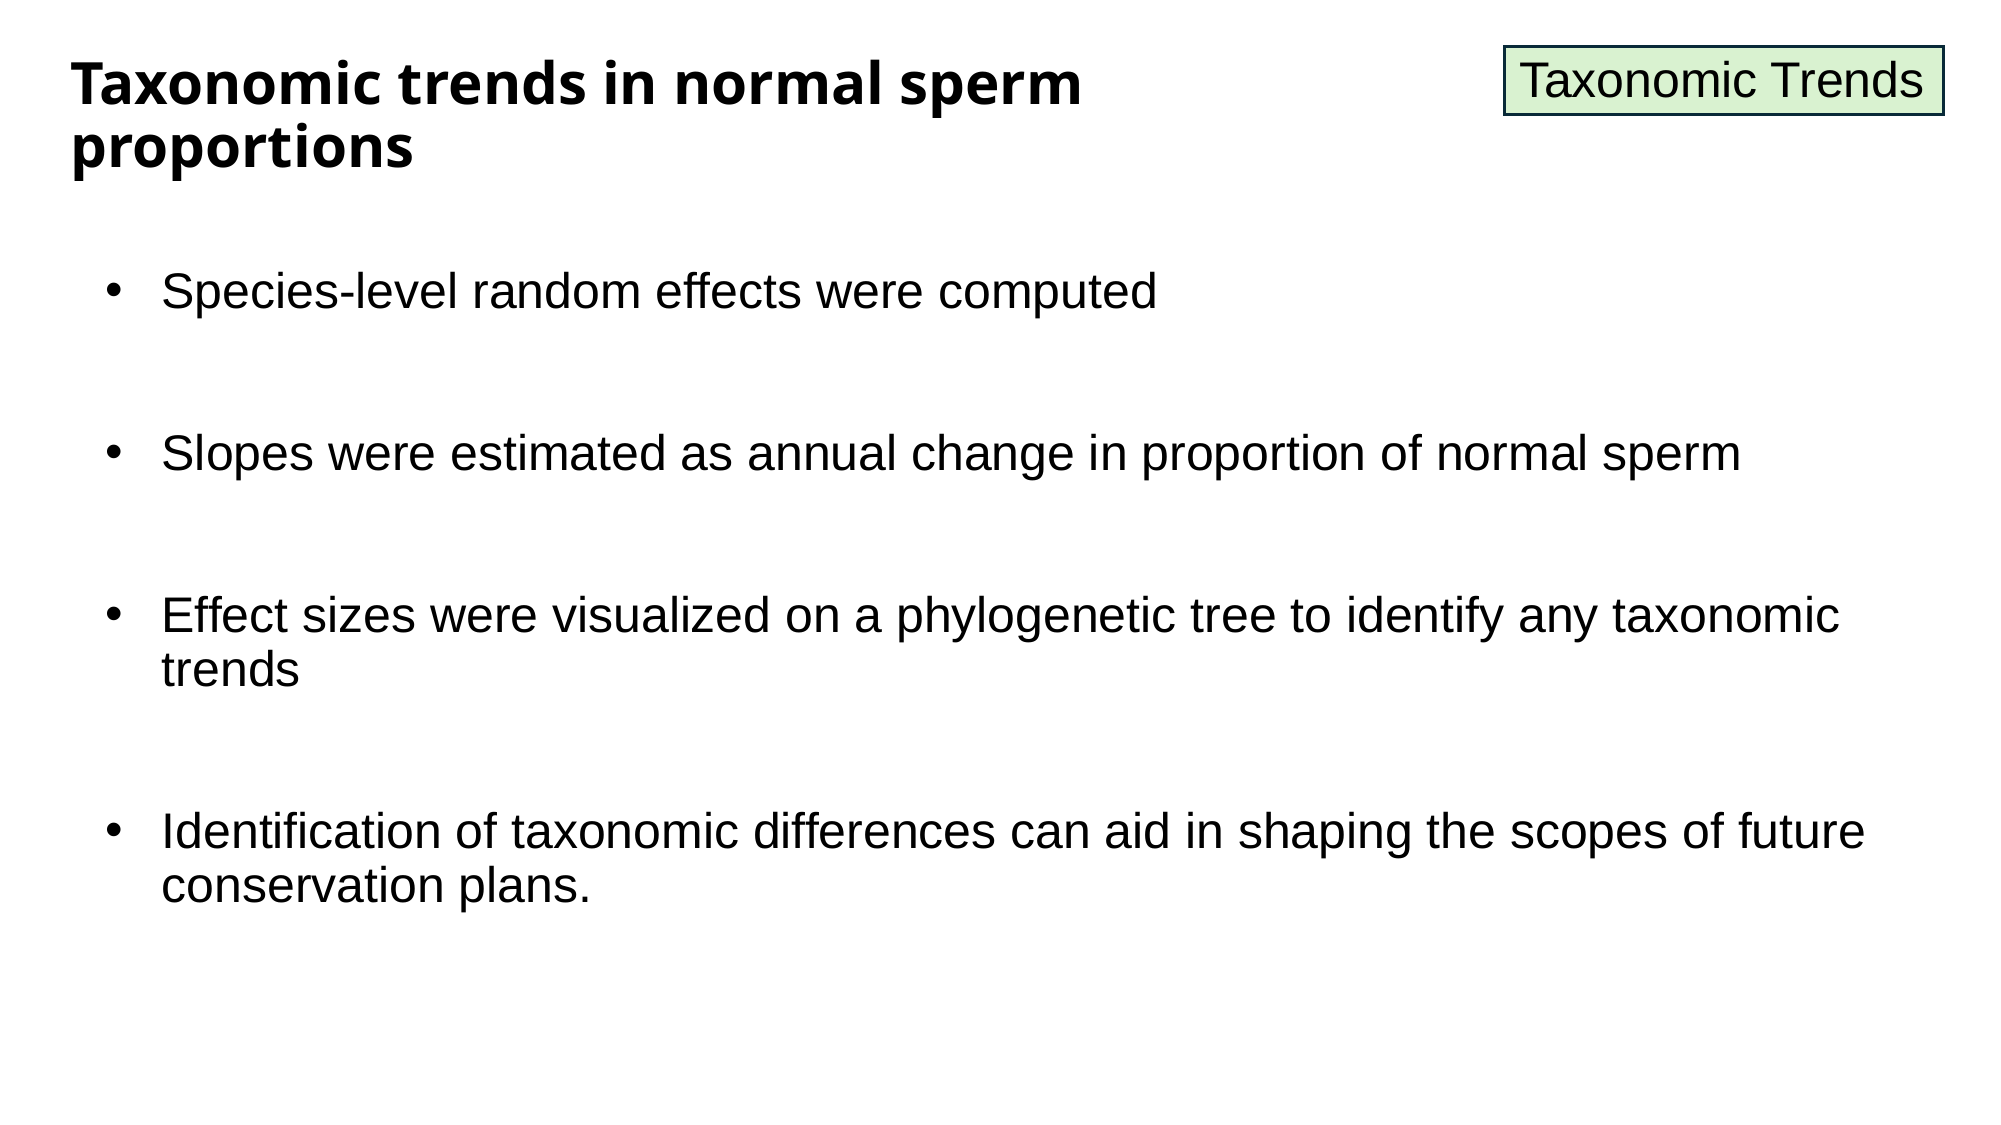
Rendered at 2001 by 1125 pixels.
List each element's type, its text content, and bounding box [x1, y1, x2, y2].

text_box Taxonomic trends in normal sperm proportions [55, 46, 1430, 134]
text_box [1503, 46, 1945, 134]
text_box Species-level random effects were computed Slopes were estimated as annual change in proportion of normal sperm Effect sizes were visualized on a phylogenetic tree to identify any taxonomic trends Identification of taxonomic differences can aid in shaping the scopes of future conservation plans. [90, 258, 1944, 1050]
